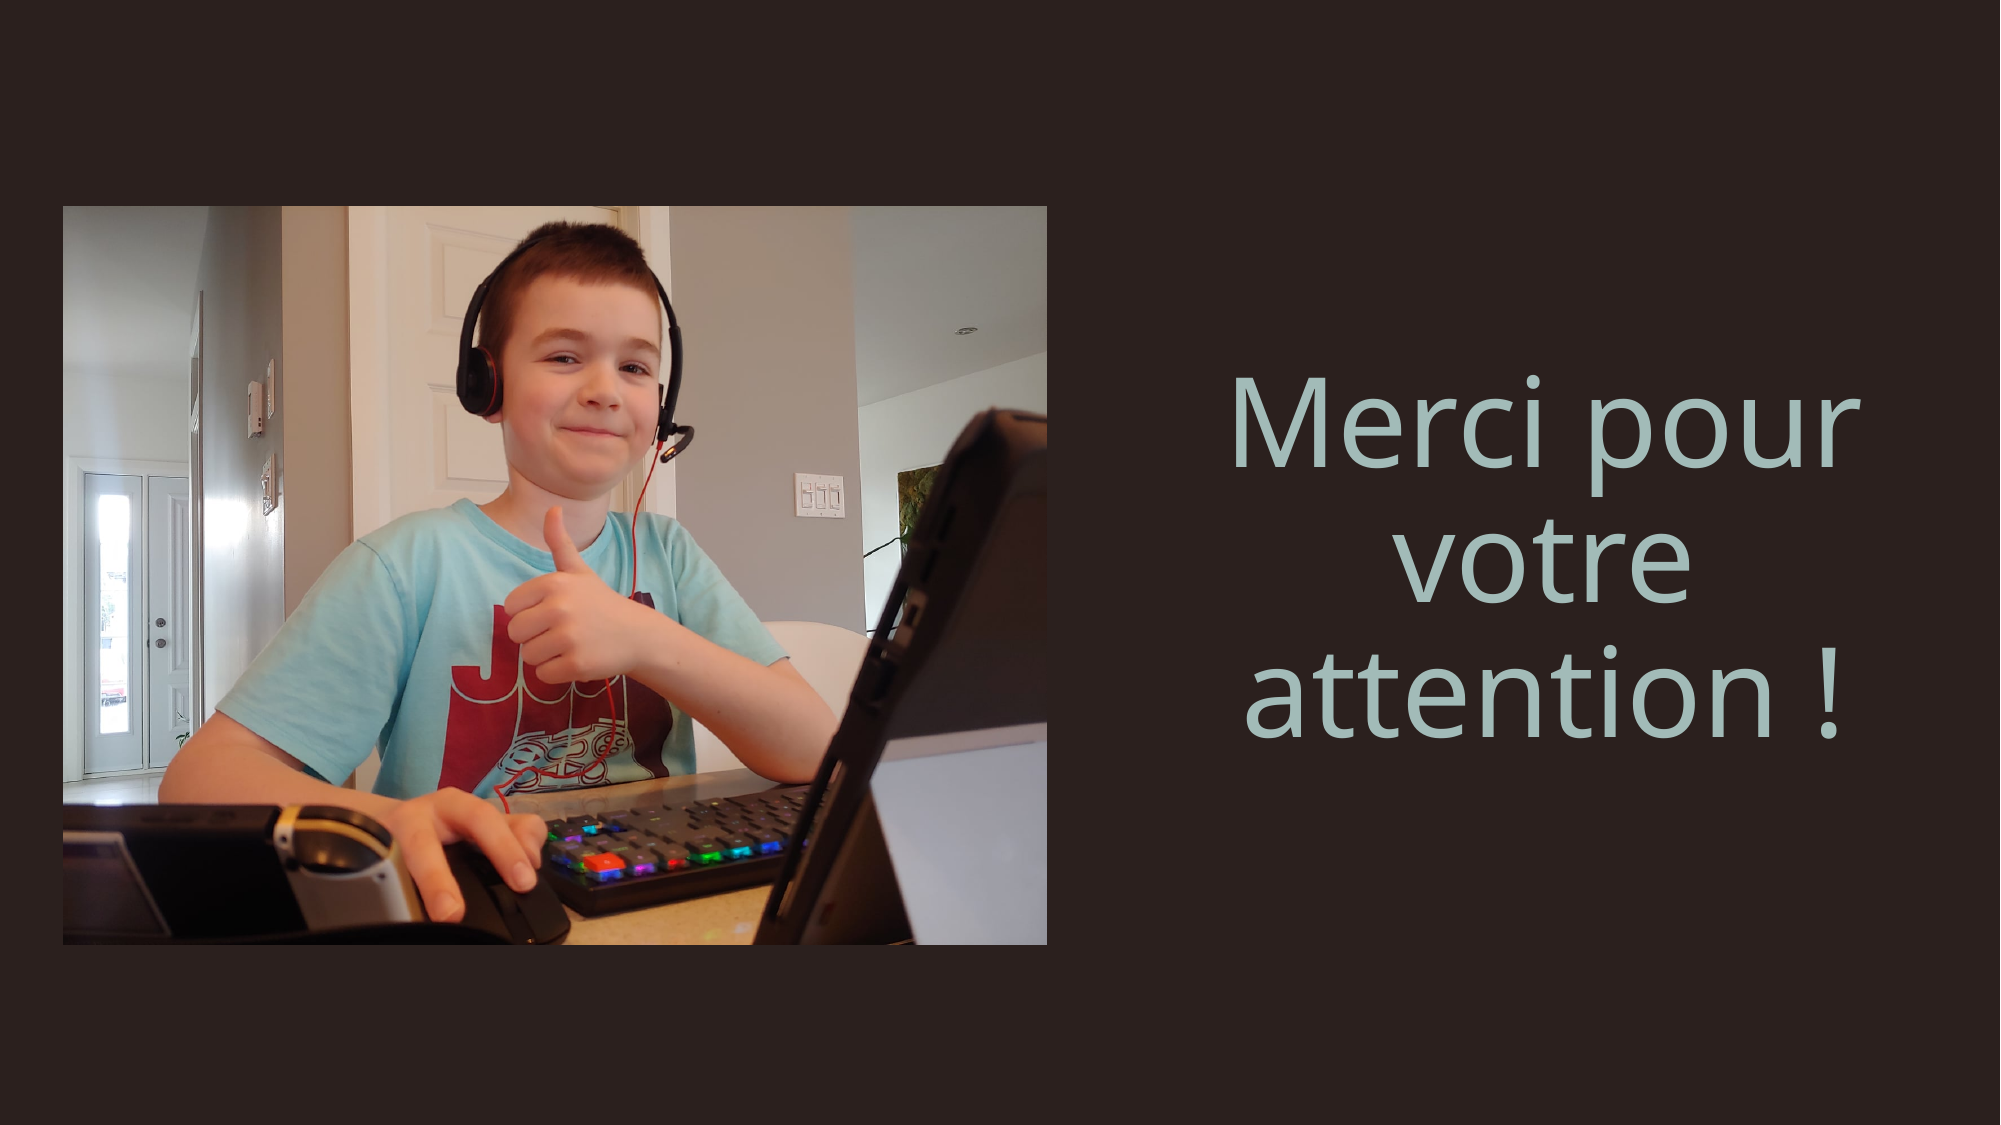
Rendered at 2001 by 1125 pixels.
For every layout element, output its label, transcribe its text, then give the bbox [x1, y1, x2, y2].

title Merci pour votre attention ! [1201, 379, 1887, 772]
picture [62, 206, 1048, 946]
